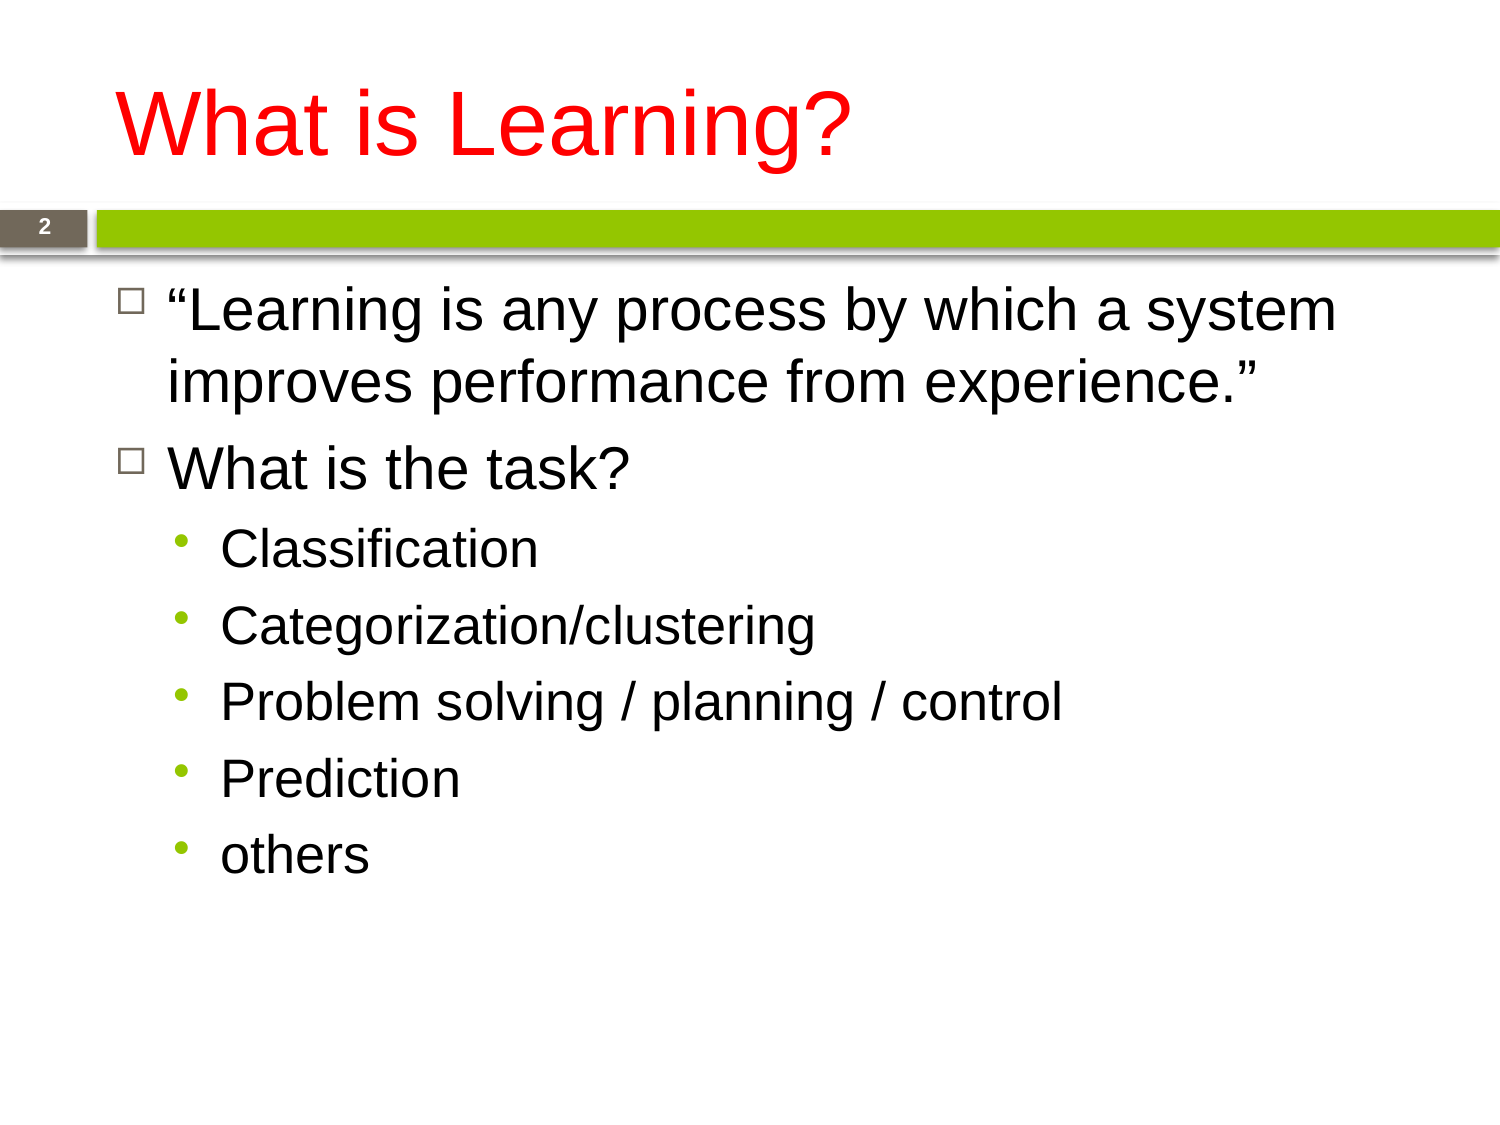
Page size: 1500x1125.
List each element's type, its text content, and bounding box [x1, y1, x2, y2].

slide_number 2 [0, 204, 141, 247]
list “Learning is any process by which a system improves performance from experience.” What is the task? Classification Categorization/clustering Problem solving / planning / control Prediction others [100, 262, 1438, 1000]
title What is Learning? [100, 37, 1438, 200]
